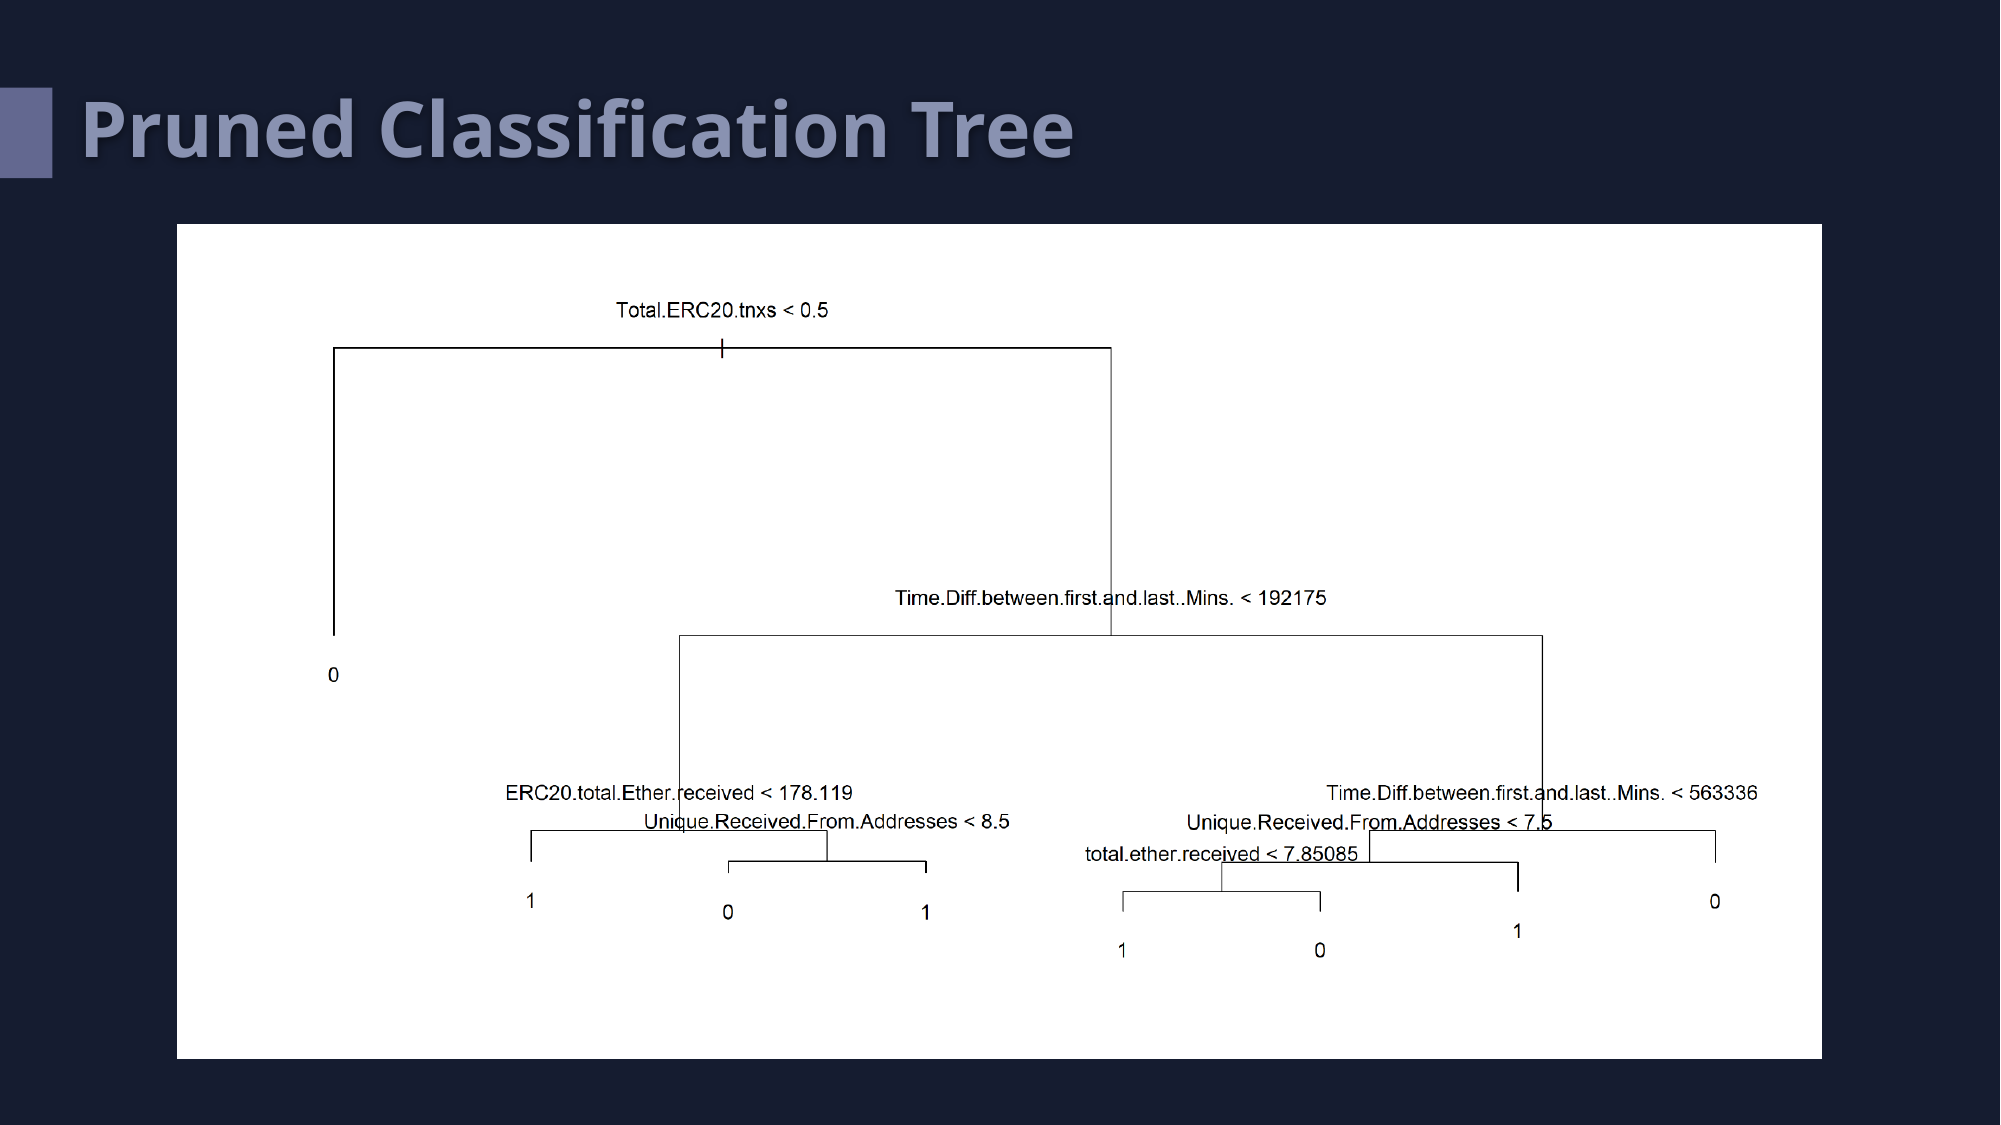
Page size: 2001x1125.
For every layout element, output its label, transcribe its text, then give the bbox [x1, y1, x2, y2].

text_box [0, 87, 53, 179]
title Pruned Classification Tree [64, 70, 1154, 196]
picture [177, 223, 1823, 1060]
